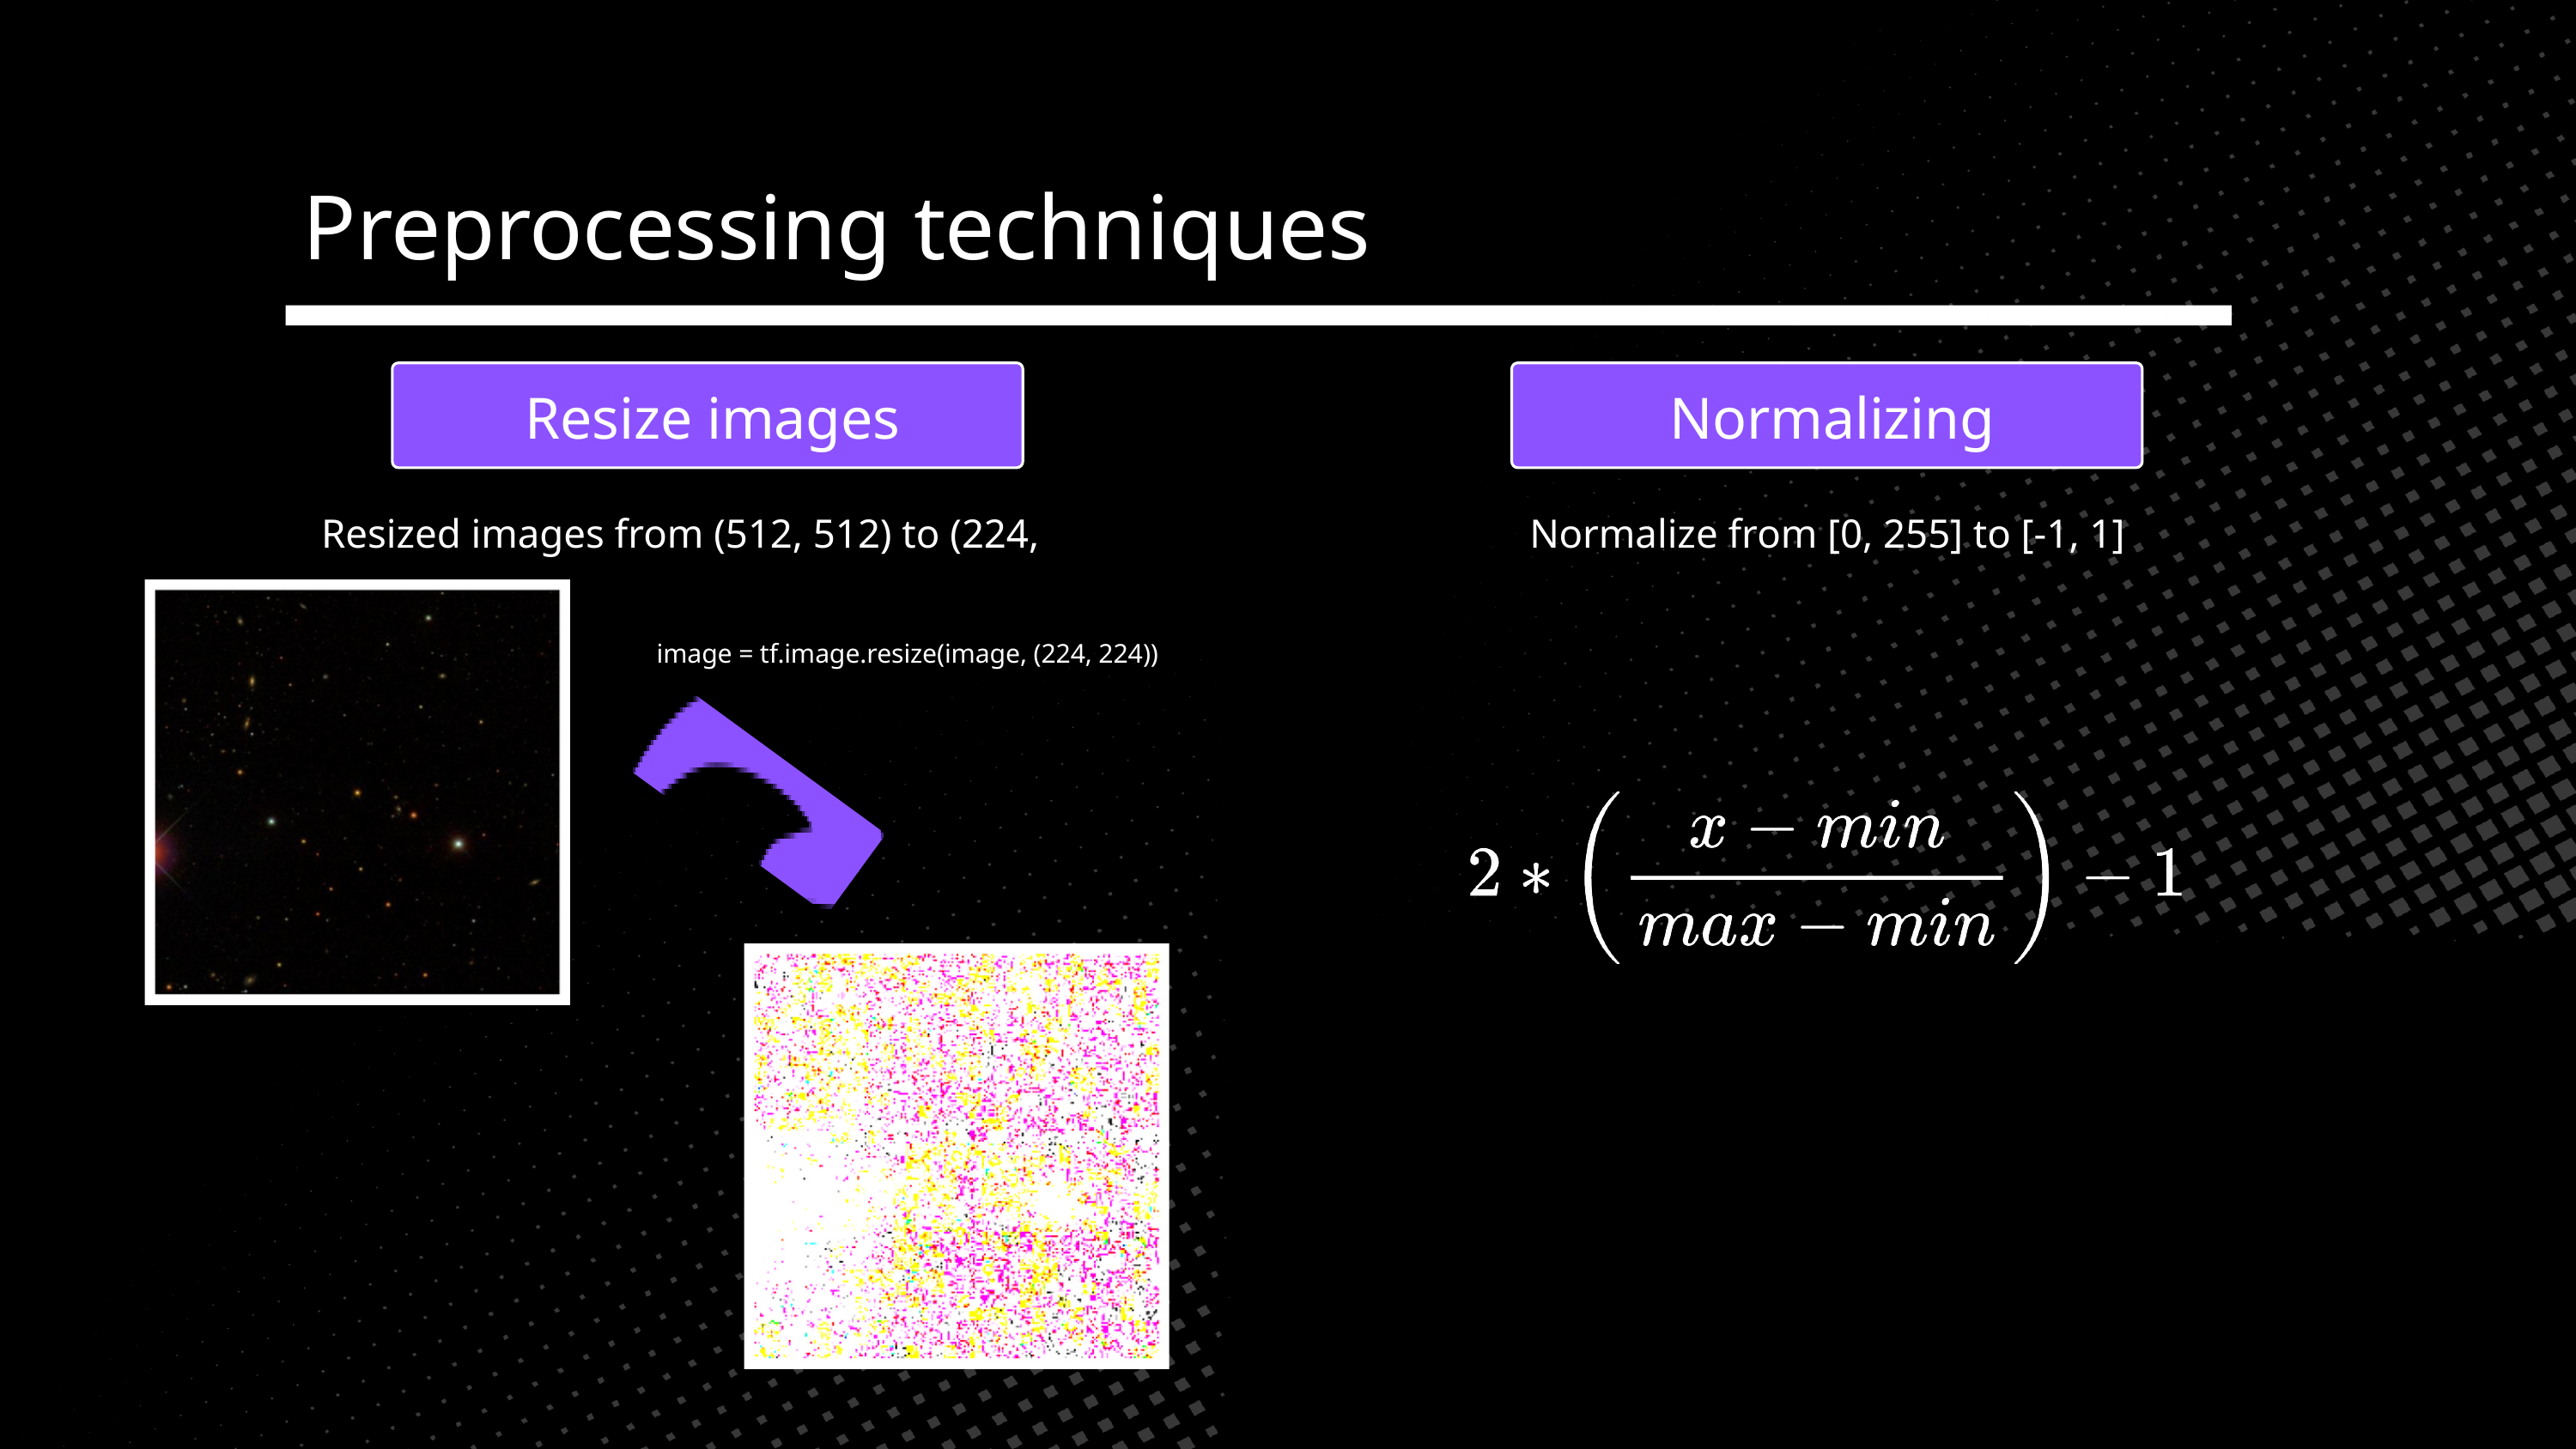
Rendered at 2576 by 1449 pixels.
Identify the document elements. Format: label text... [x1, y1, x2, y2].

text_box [392, 362, 1024, 469]
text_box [1511, 362, 2143, 469]
text_box [744, 943, 1170, 1369]
text_box [144, 579, 570, 1005]
text_box Resized images from (512, 512) to (224, 224) [321, 493, 1094, 619]
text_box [1467, 791, 2188, 964]
text_box Normalize from [0, 255] to [-1, 1] [1440, 493, 2214, 556]
text_box image = tf.image.resize(image, (224, 224)) [624, 632, 1170, 669]
text_box Preprocessing techniques [302, 167, 1343, 278]
text_box [602, 670, 886, 915]
text_box [0, 599, 1233, 1449]
text_box [1343, 0, 2576, 944]
